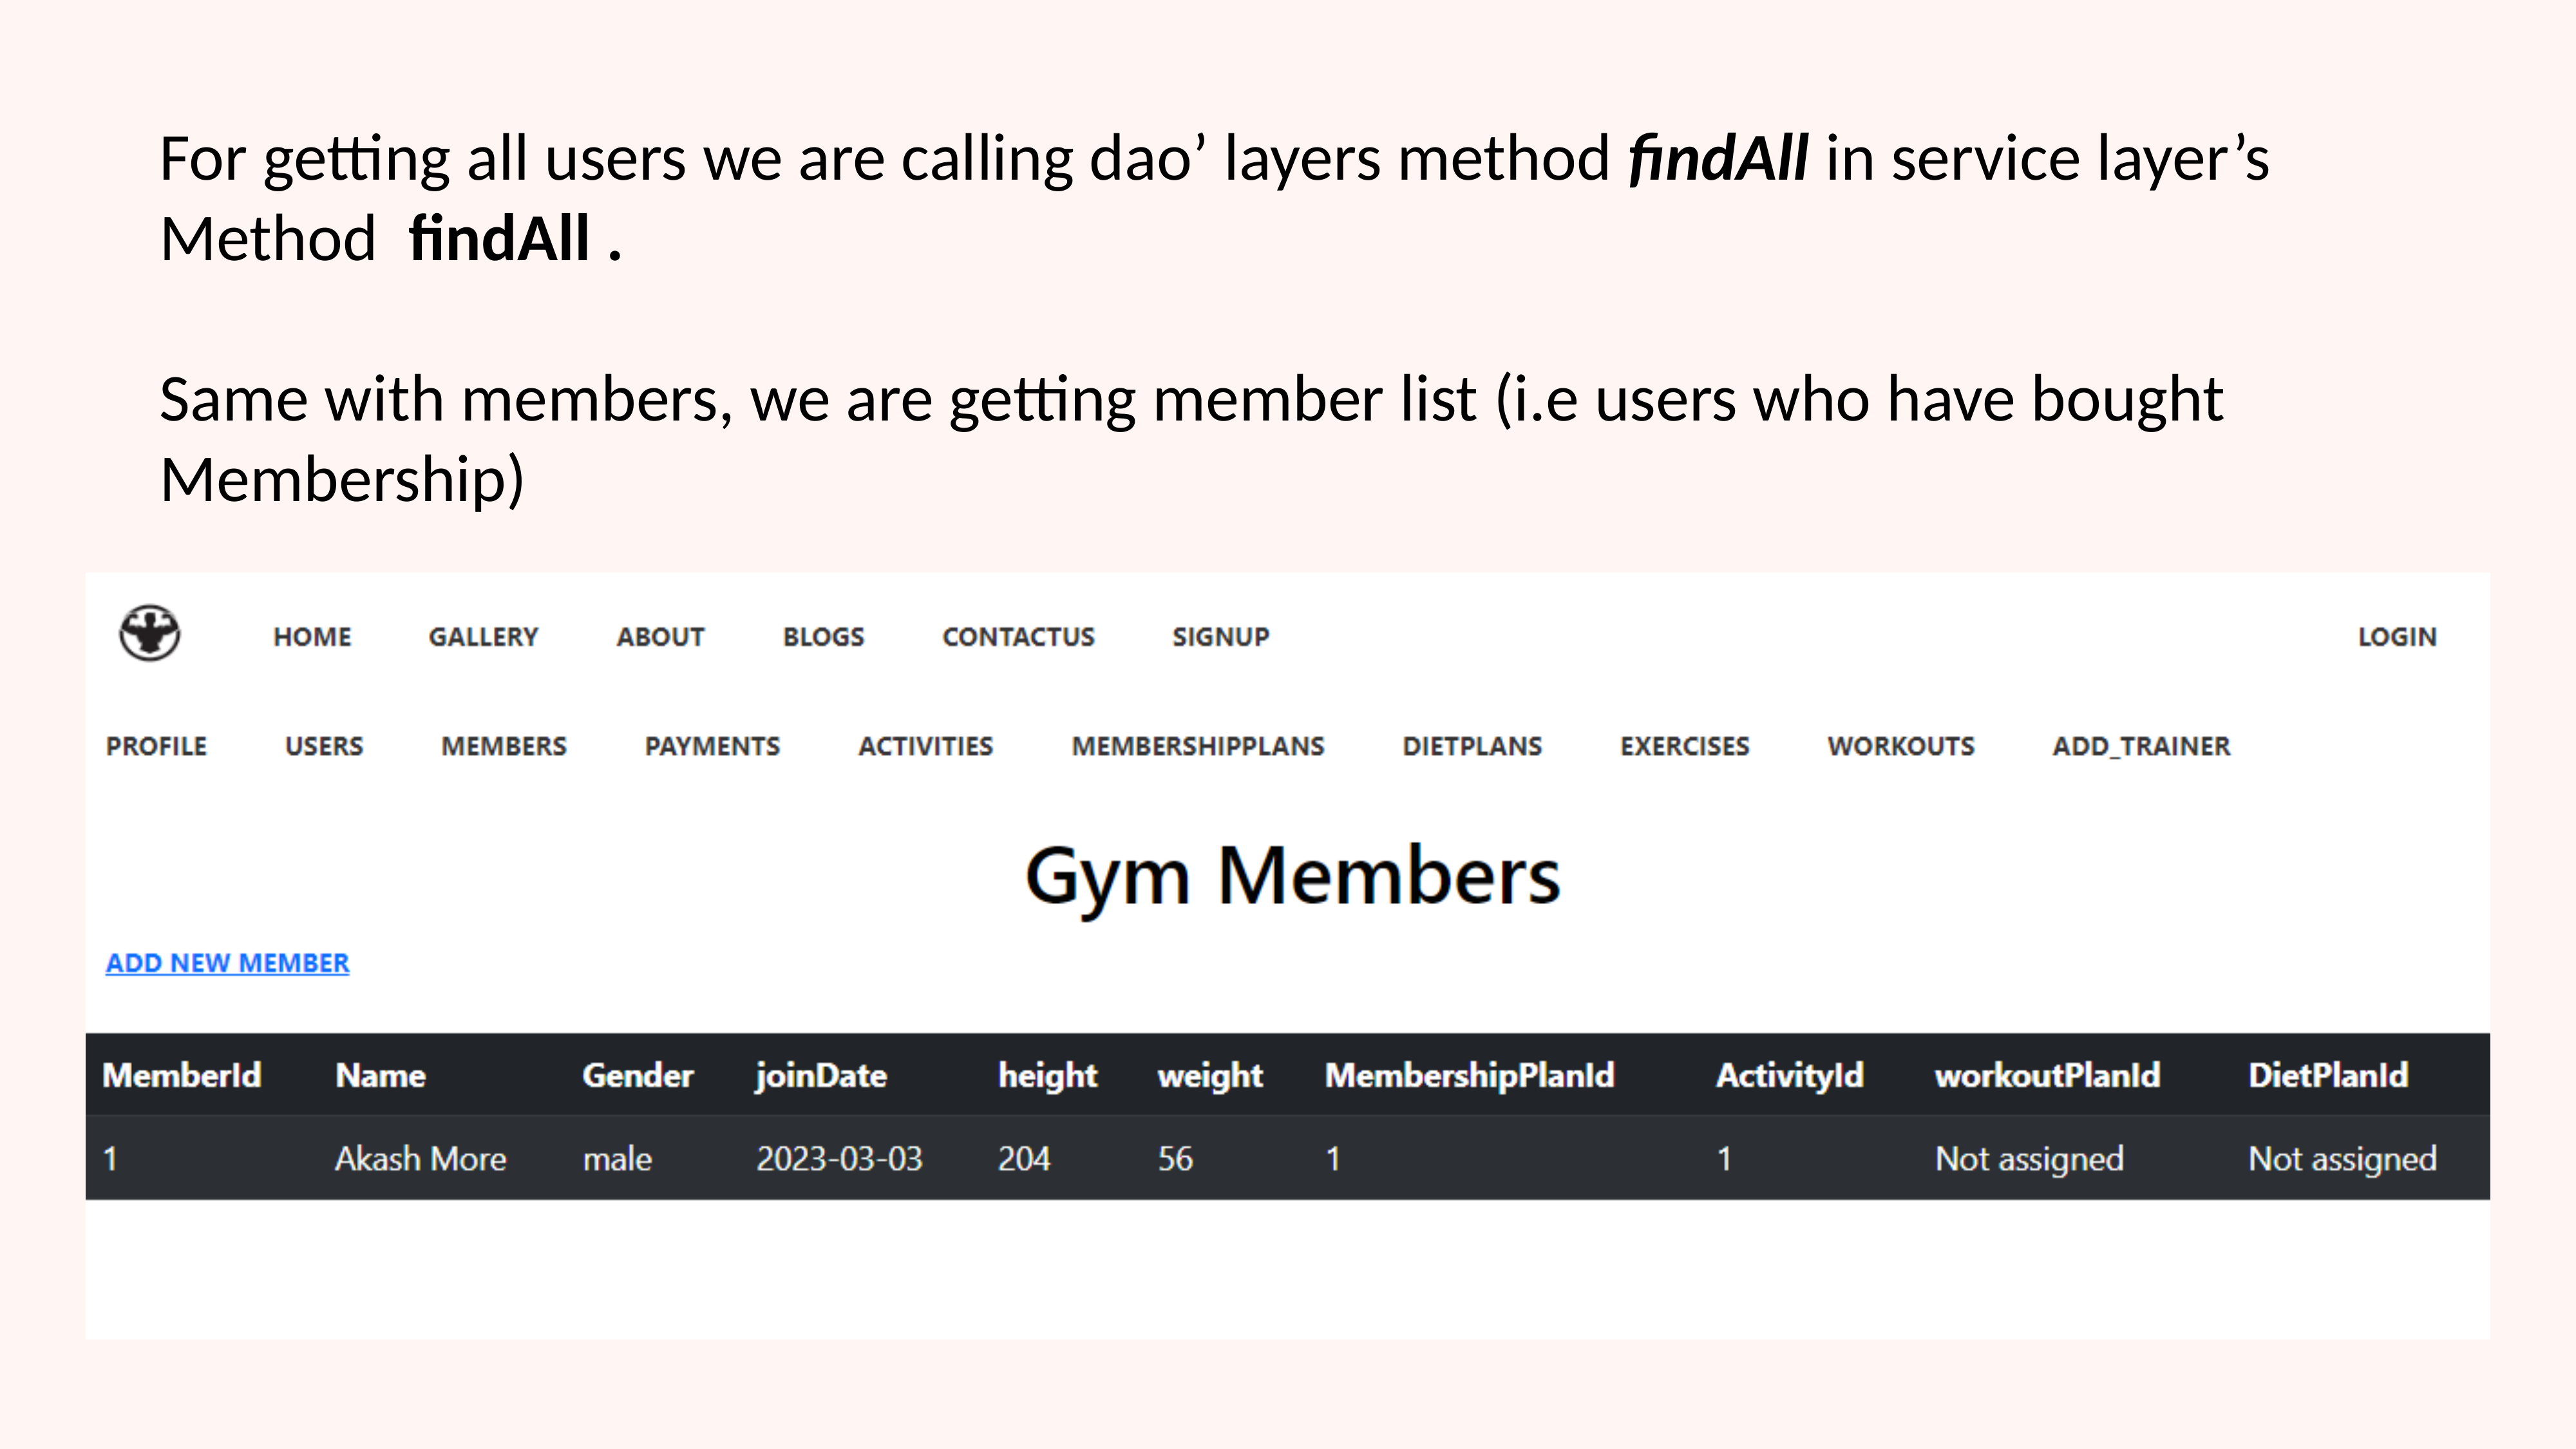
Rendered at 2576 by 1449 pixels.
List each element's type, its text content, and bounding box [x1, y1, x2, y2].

text_box Same with members, we are getting member list (i.e users who have bought Membership) [155, 349, 2232, 520]
text_box For getting all users we are calling dao’ layers method findAll in service layer’s Method findAll . [154, 108, 2277, 279]
picture [86, 573, 2490, 1340]
